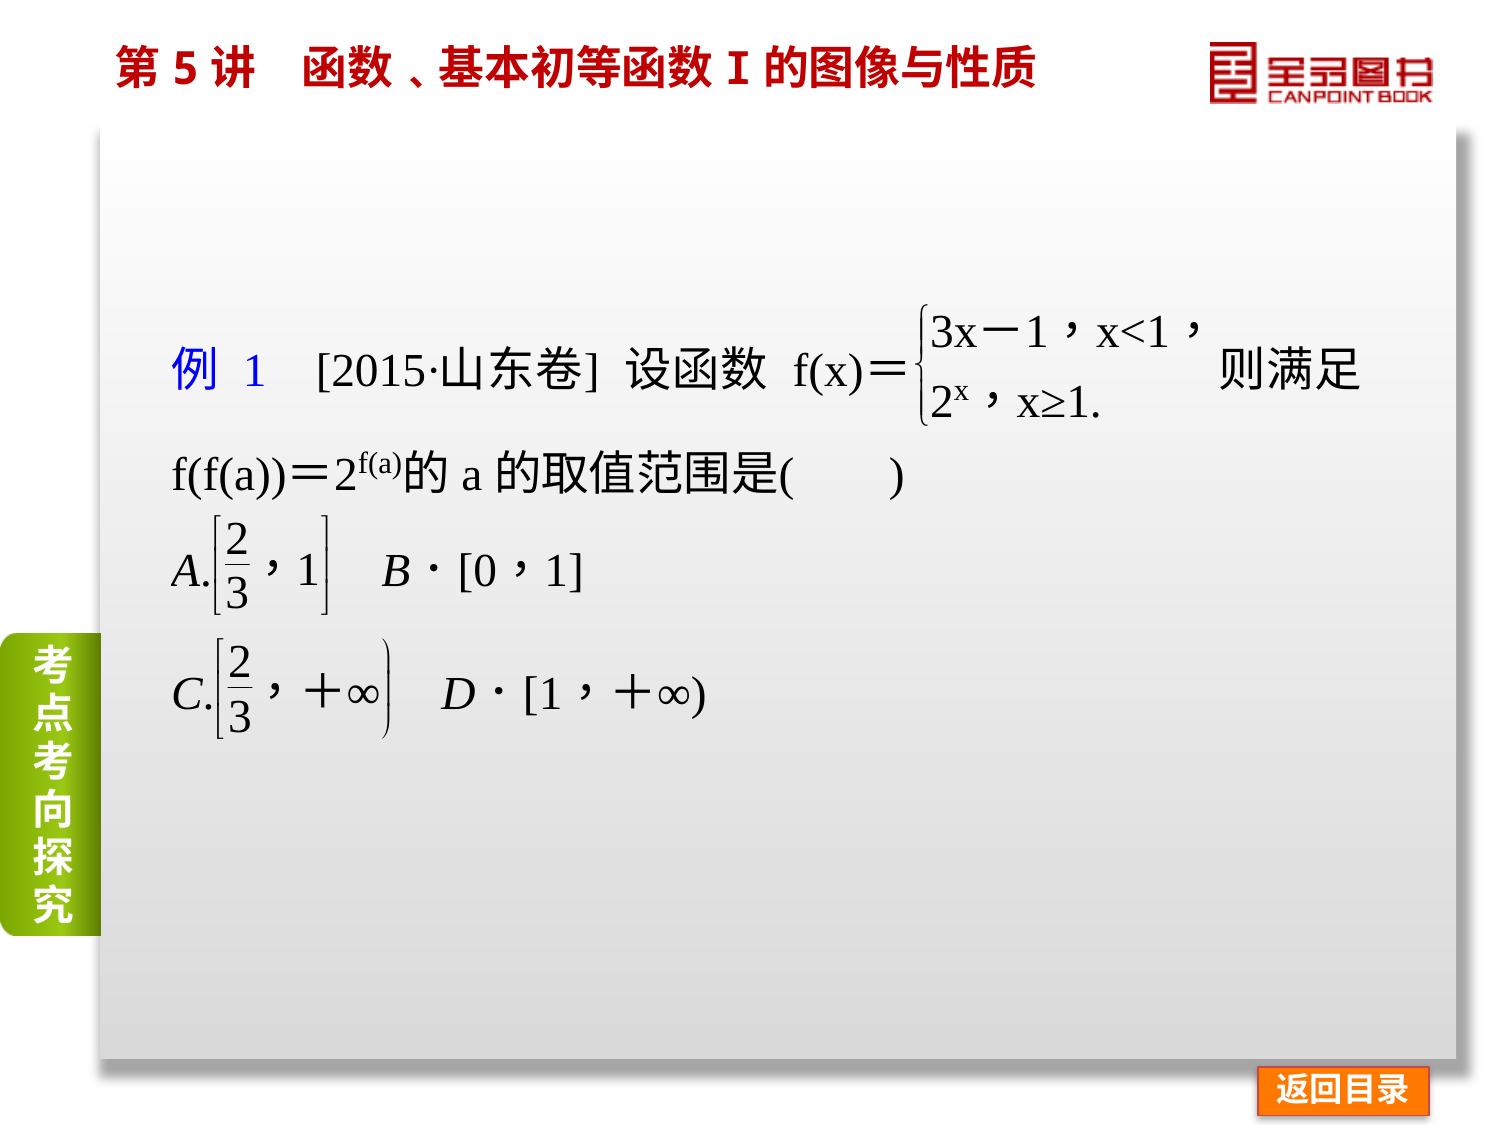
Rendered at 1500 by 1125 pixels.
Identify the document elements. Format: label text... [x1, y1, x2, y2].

text_box 返回目录 [1257, 1066, 1430, 1116]
text_box 第5讲 函数﹑基本初等函数I的图像与性质 [100, 27, 1199, 106]
picture [1210, 42, 1433, 104]
picture [0, 633, 101, 936]
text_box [170, 288, 1363, 936]
